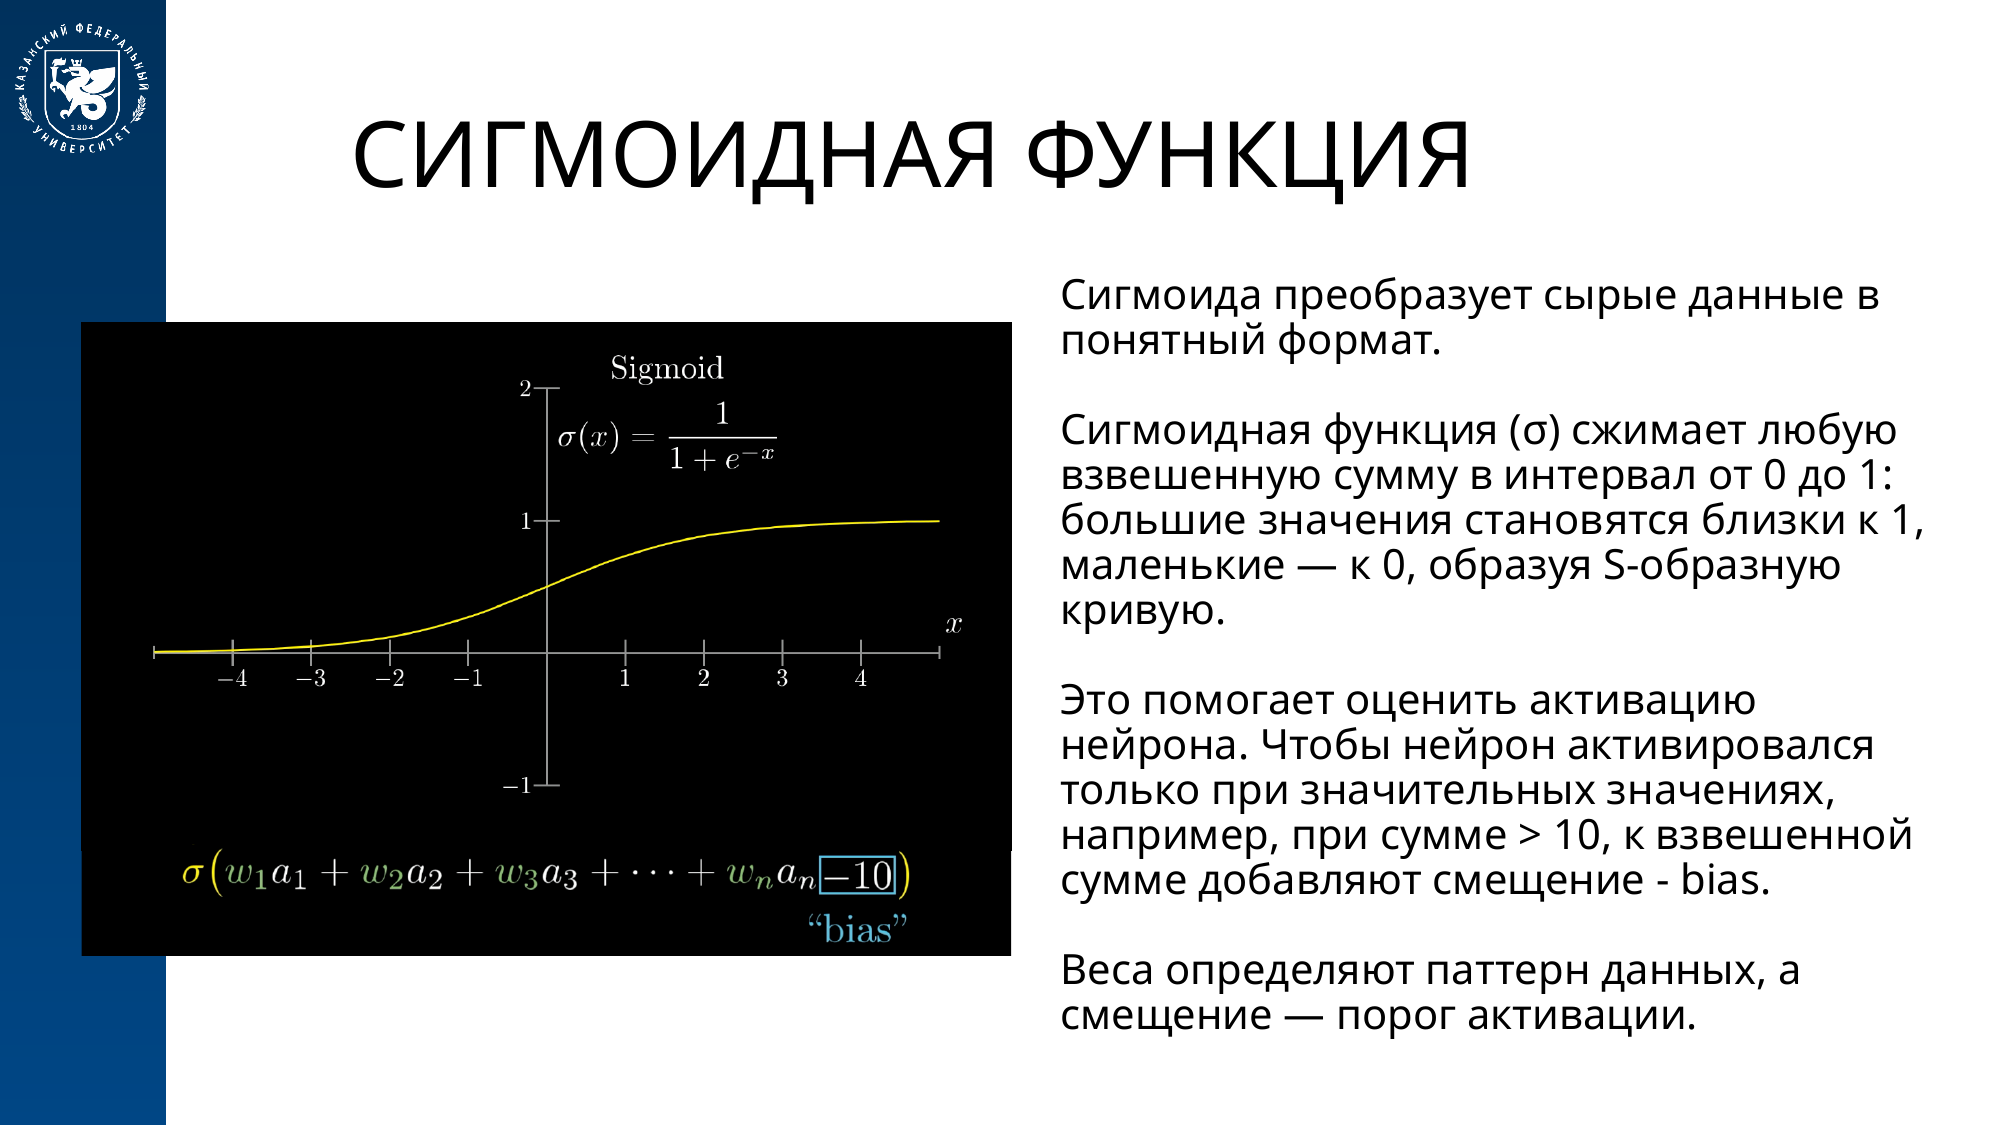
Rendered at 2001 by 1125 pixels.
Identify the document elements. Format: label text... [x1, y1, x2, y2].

text_box СИГМОИДНАЯ ФУНКЦИЯ [335, 48, 2000, 267]
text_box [0, 0, 166, 1125]
text_box Сигмоида преобразует сырые данные в понятный формат. Сигмоидная функция (σ) сжимает любую взвешенную сумму в интервал от 0 до 1: большие значения становятся близки к 1, маленькие — к 0, образуя S-образную кривую. Это помогает оценить активацию нейрона. Чтобы нейрон активировался только при значительных значениях, например, при сумме > 10, к взвешенной сумме добавляют смещение - bias. Веса определяют паттерн данных, а смещение — порог активации. [1045, 267, 1953, 1053]
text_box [81, 321, 1012, 956]
